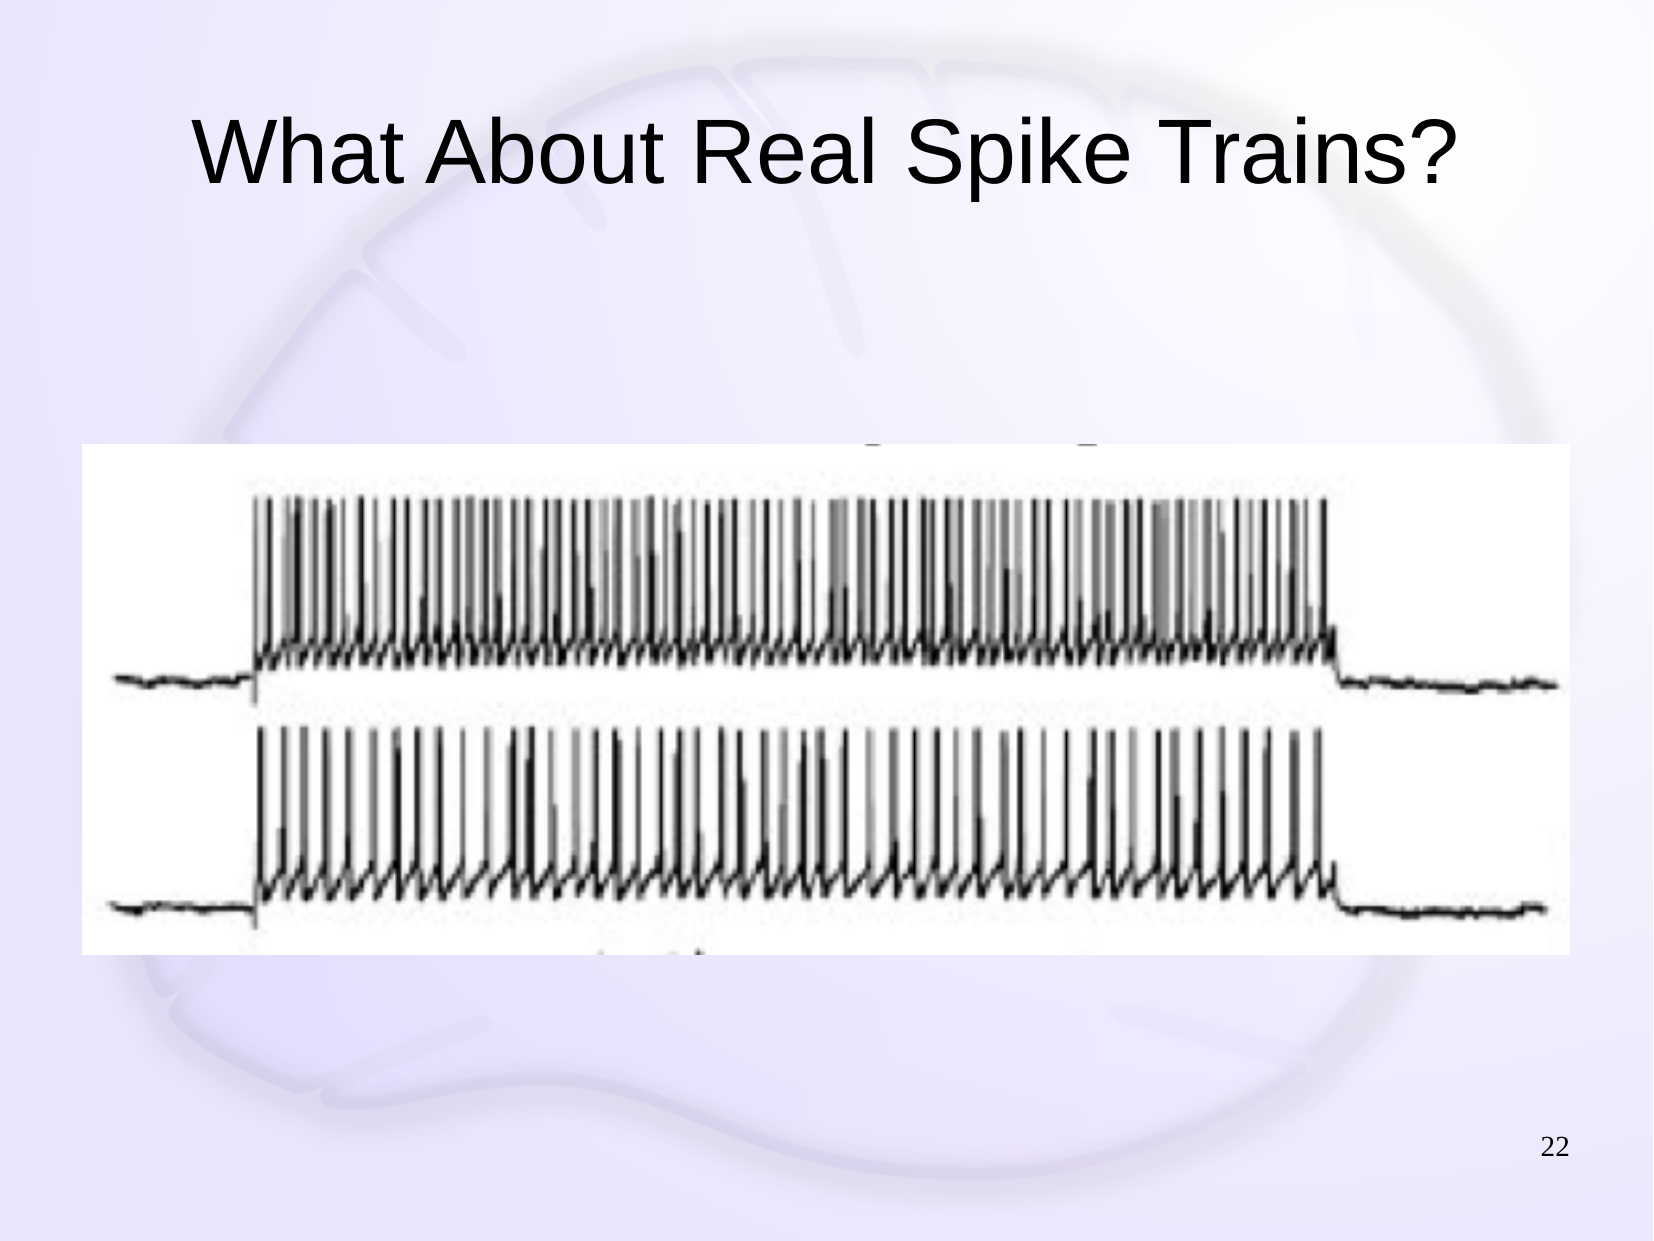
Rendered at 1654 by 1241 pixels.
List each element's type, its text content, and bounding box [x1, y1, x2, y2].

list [82, 444, 1571, 955]
picture [0, 0, 1654, 1241]
title What About Real Spike Trains? [82, 49, 1571, 257]
slide_number 22 [1184, 1129, 1571, 1216]
